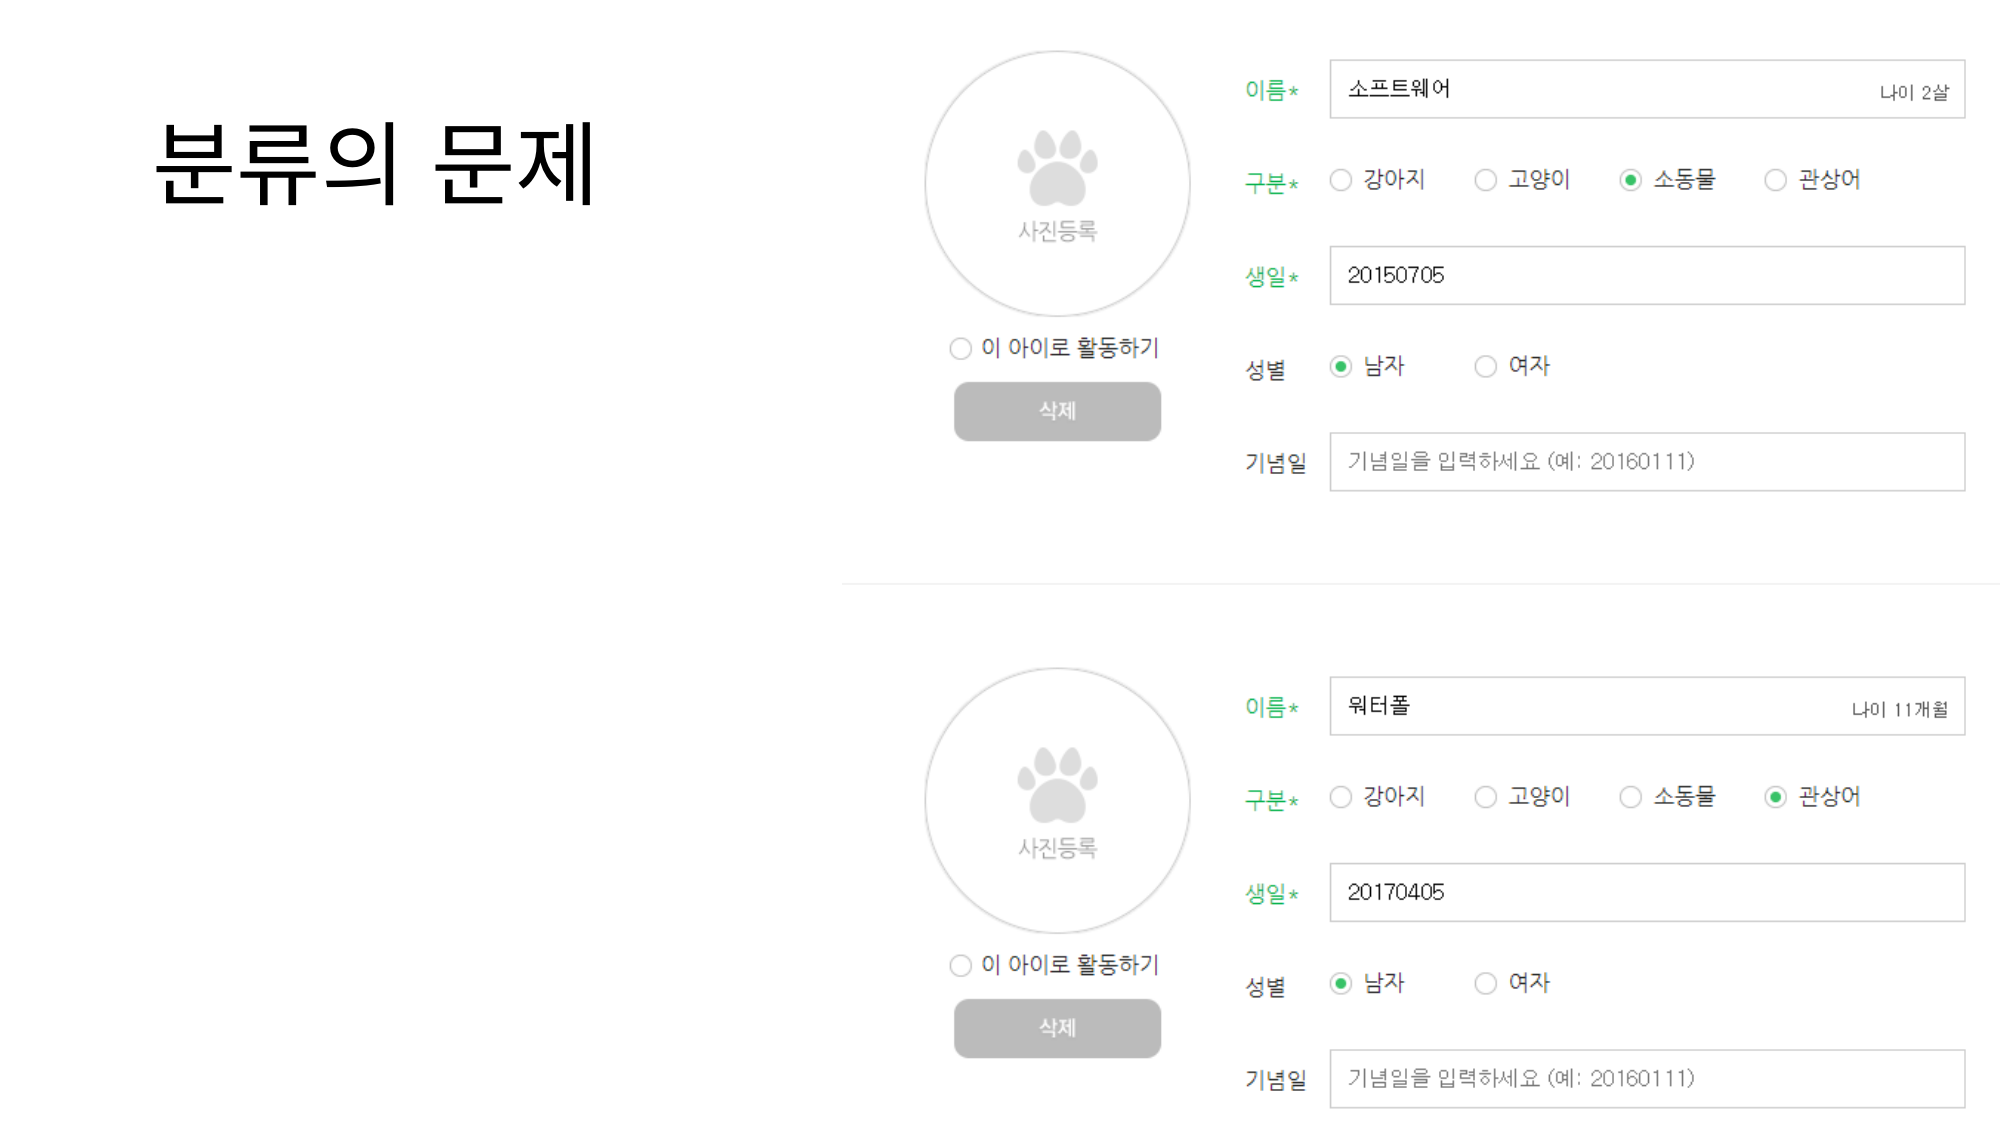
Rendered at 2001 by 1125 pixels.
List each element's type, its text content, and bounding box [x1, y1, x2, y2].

title 분류의 문제 [137, 59, 842, 278]
picture [842, 0, 2000, 1125]
